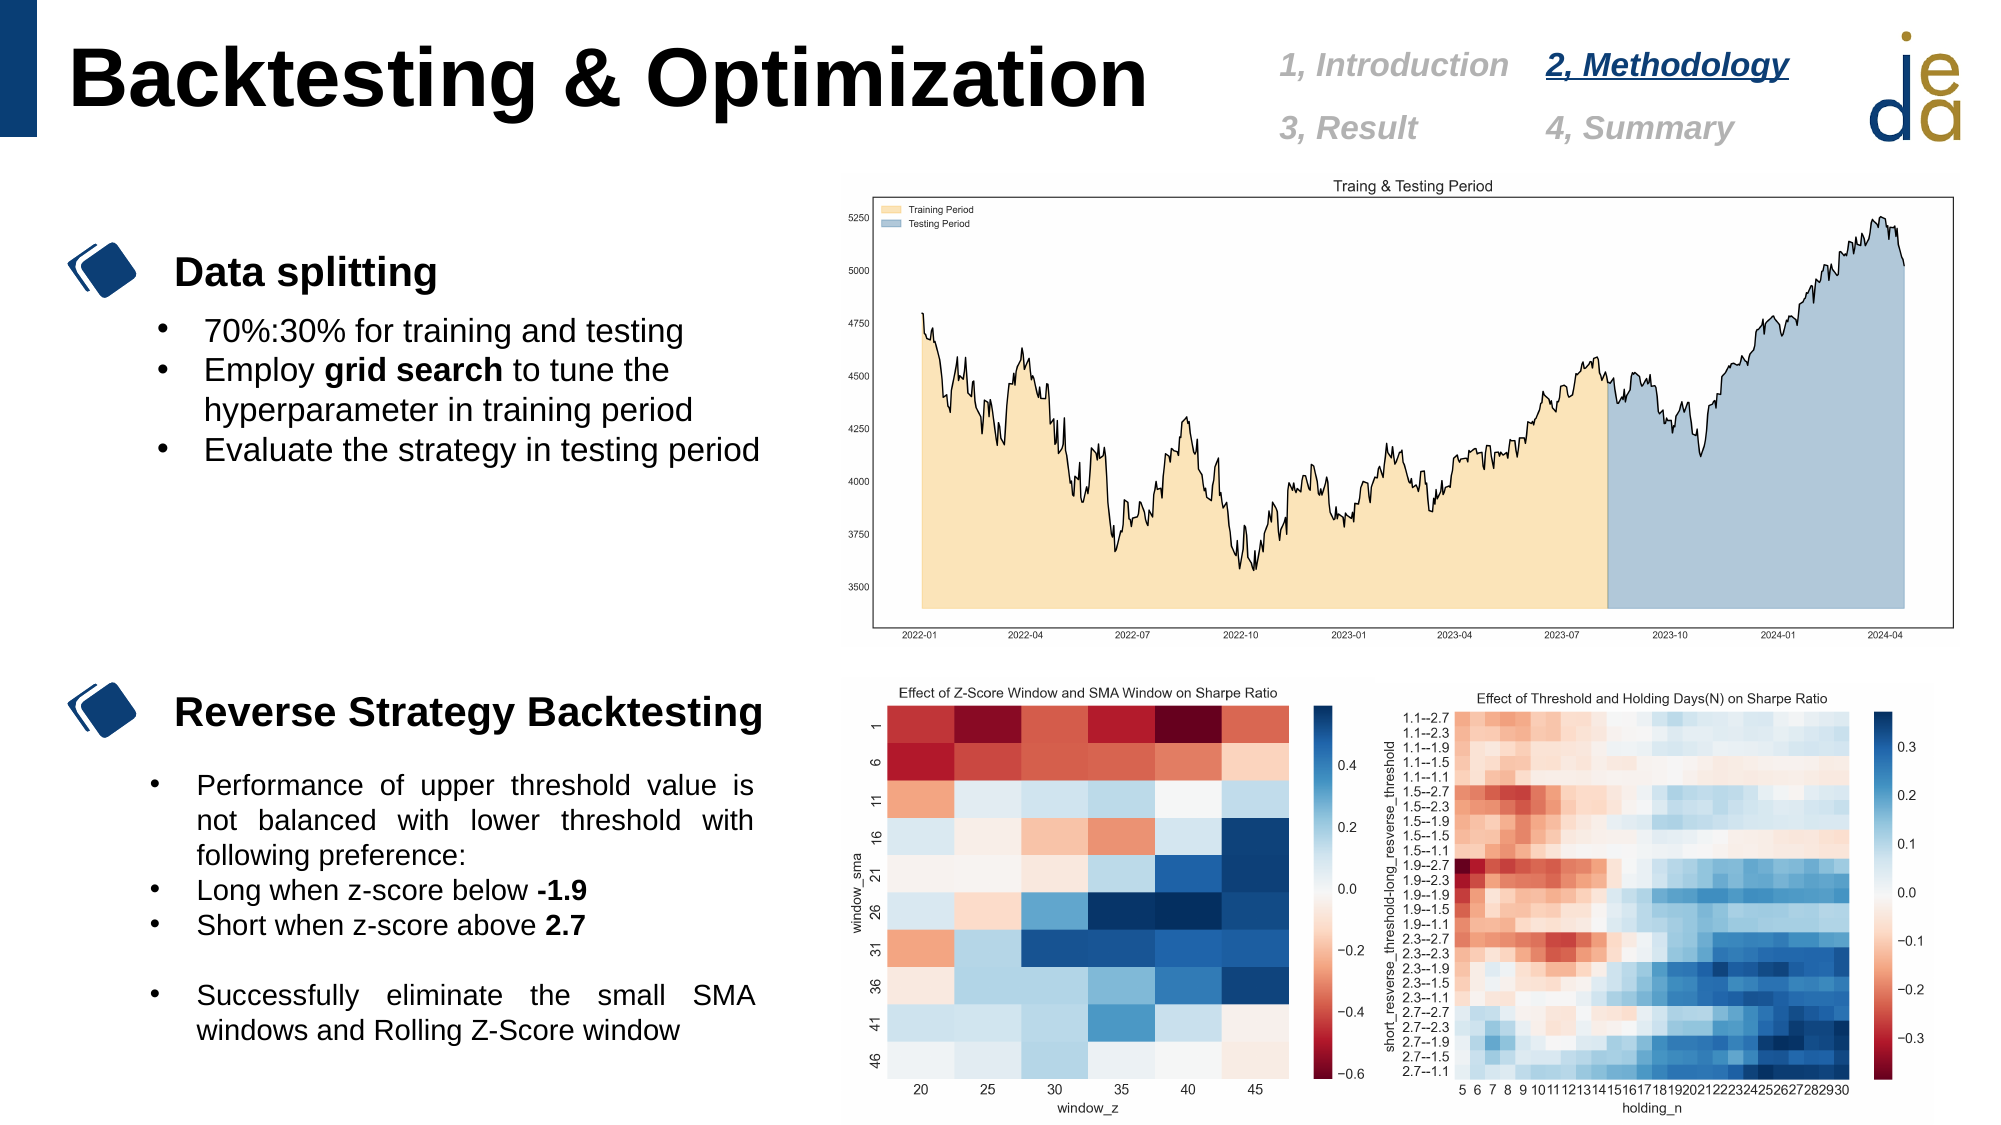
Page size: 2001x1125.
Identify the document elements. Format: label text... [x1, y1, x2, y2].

picture [840, 173, 1960, 647]
picture [1835, 5, 1999, 168]
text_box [66, 236, 798, 304]
text_box Performance of upper threshold value is not balanced with lower threshold with following preference: Long when z-score below -1.9 Short when z-score above 2.7 Successfully eliminate the small SMA windows and Rolling Z-Score window [135, 758, 770, 1054]
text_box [66, 676, 798, 744]
picture [840, 676, 1934, 1125]
text_box 70%:30% for training and testing Employ grid search to tune the hyperparameter in training period Evaluate the strategy in testing period [142, 304, 778, 476]
title Backtesting & Optimization [53, 27, 1779, 137]
